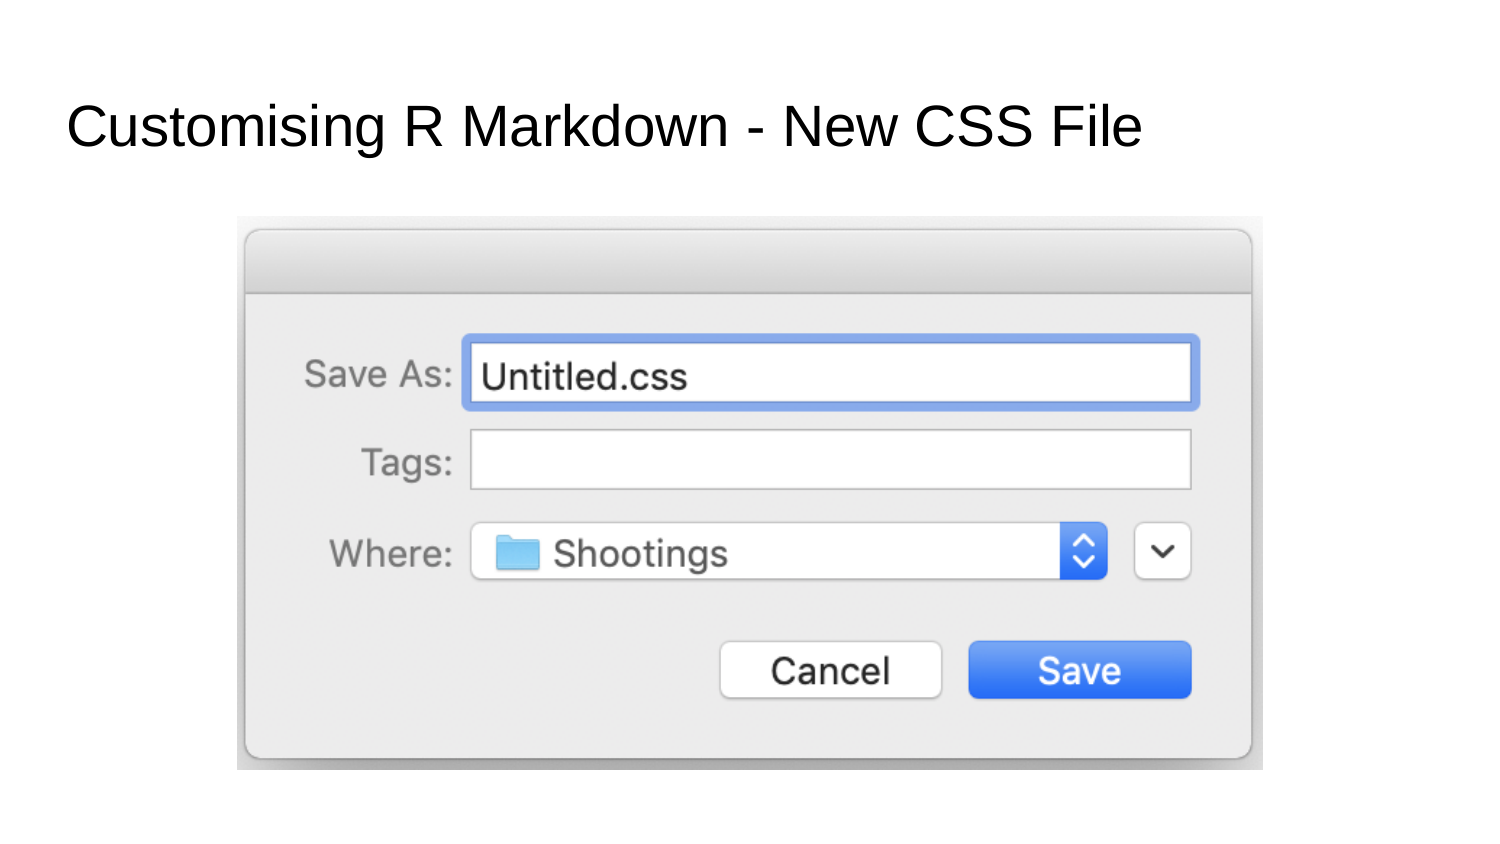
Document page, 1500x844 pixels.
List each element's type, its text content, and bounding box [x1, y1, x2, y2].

picture [237, 216, 1263, 770]
title Customising R Markdown - New CSS File [51, 72, 1449, 167]
